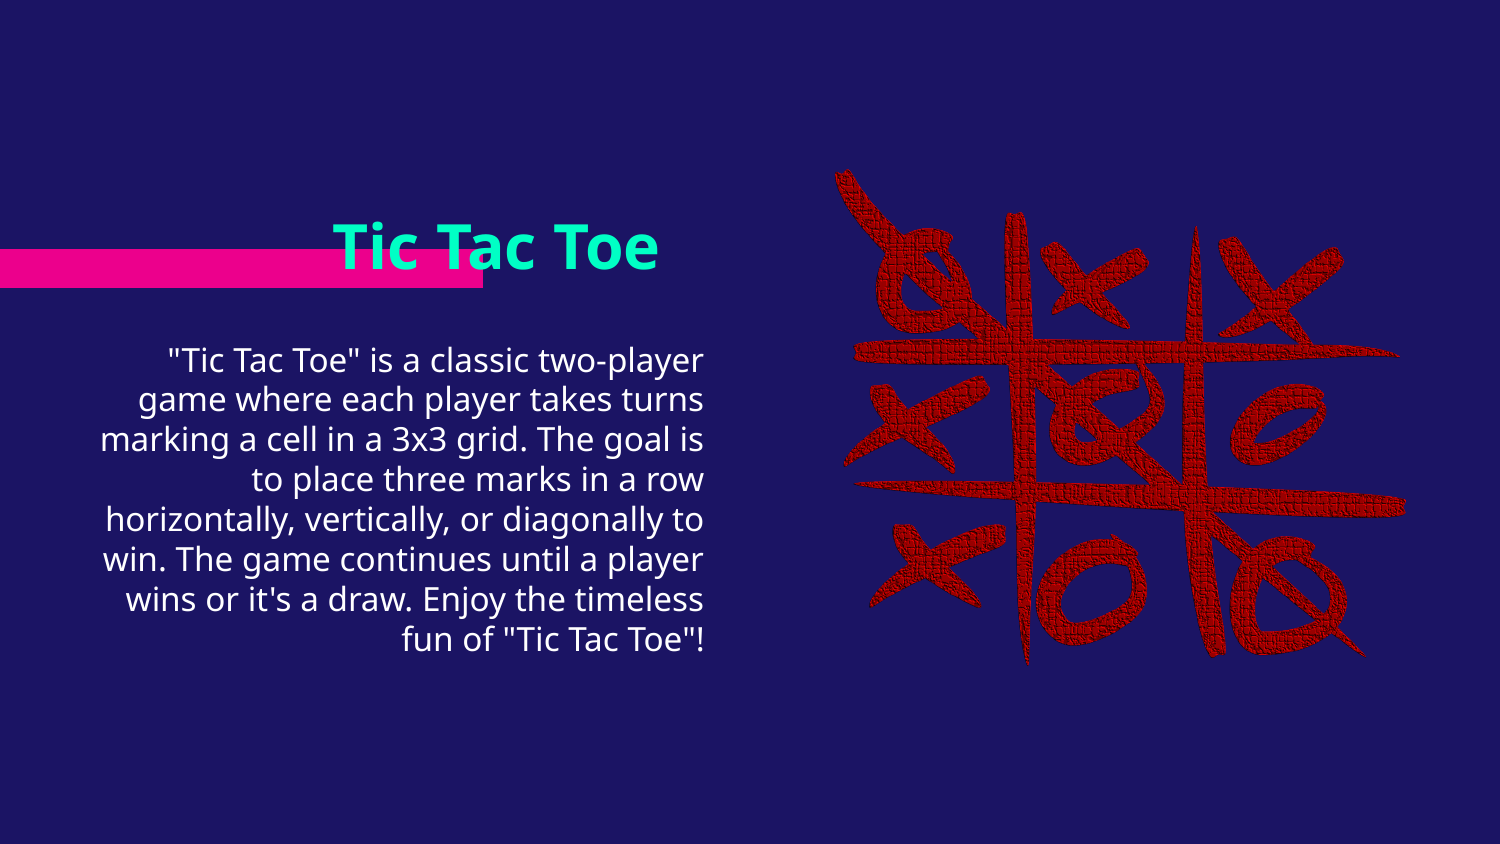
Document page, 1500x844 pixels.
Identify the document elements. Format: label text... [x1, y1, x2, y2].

title Tic Tac Toe [92, 191, 677, 302]
picture [829, 164, 1409, 679]
list "Tic Tac Toe" is a classic two-player game where each player takes turns marking a cell in a 3x3 grid. The goal is to place three marks in a row horizontally, vertically, or diagonally to win. The game continues until a player wins or it's a draw. Enjoy the timeless fun of "Tic Tac Toe"! [78, 323, 721, 718]
